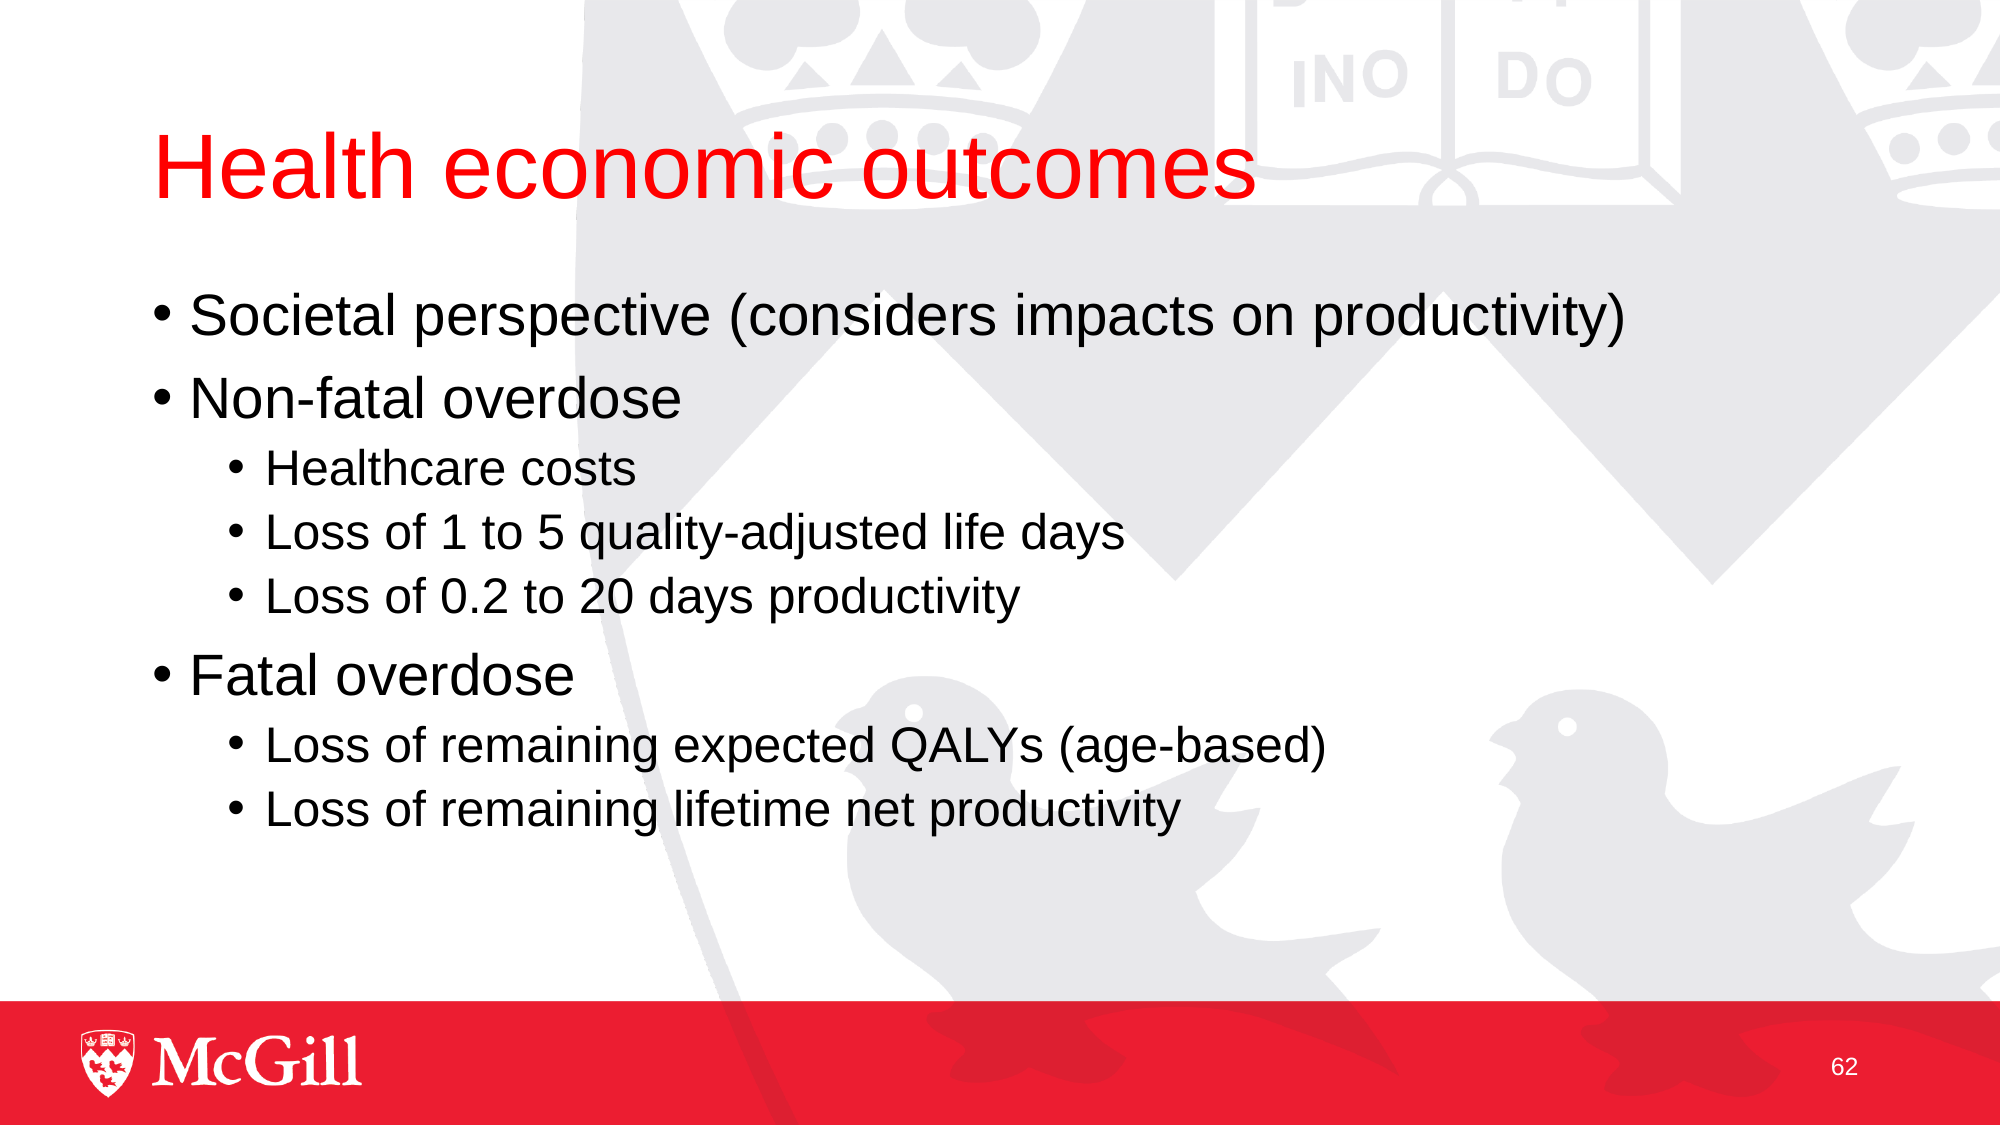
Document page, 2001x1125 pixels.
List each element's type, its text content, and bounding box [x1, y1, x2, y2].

slide_number 62 [1766, 1035, 1874, 1096]
list Societal perspective (considers impacts on productivity) Non-fatal overdose Healthcare costs Loss of 1 to 5 quality-adjusted life days Loss of 0.2 to 20 days productivity Fatal overdose Loss of remaining expected QALYs (age-based) Loss of remaining lifetime net productivity [137, 277, 1863, 992]
picture [0, 0, 2000, 1125]
title Health economic outcomes [137, 59, 1863, 277]
